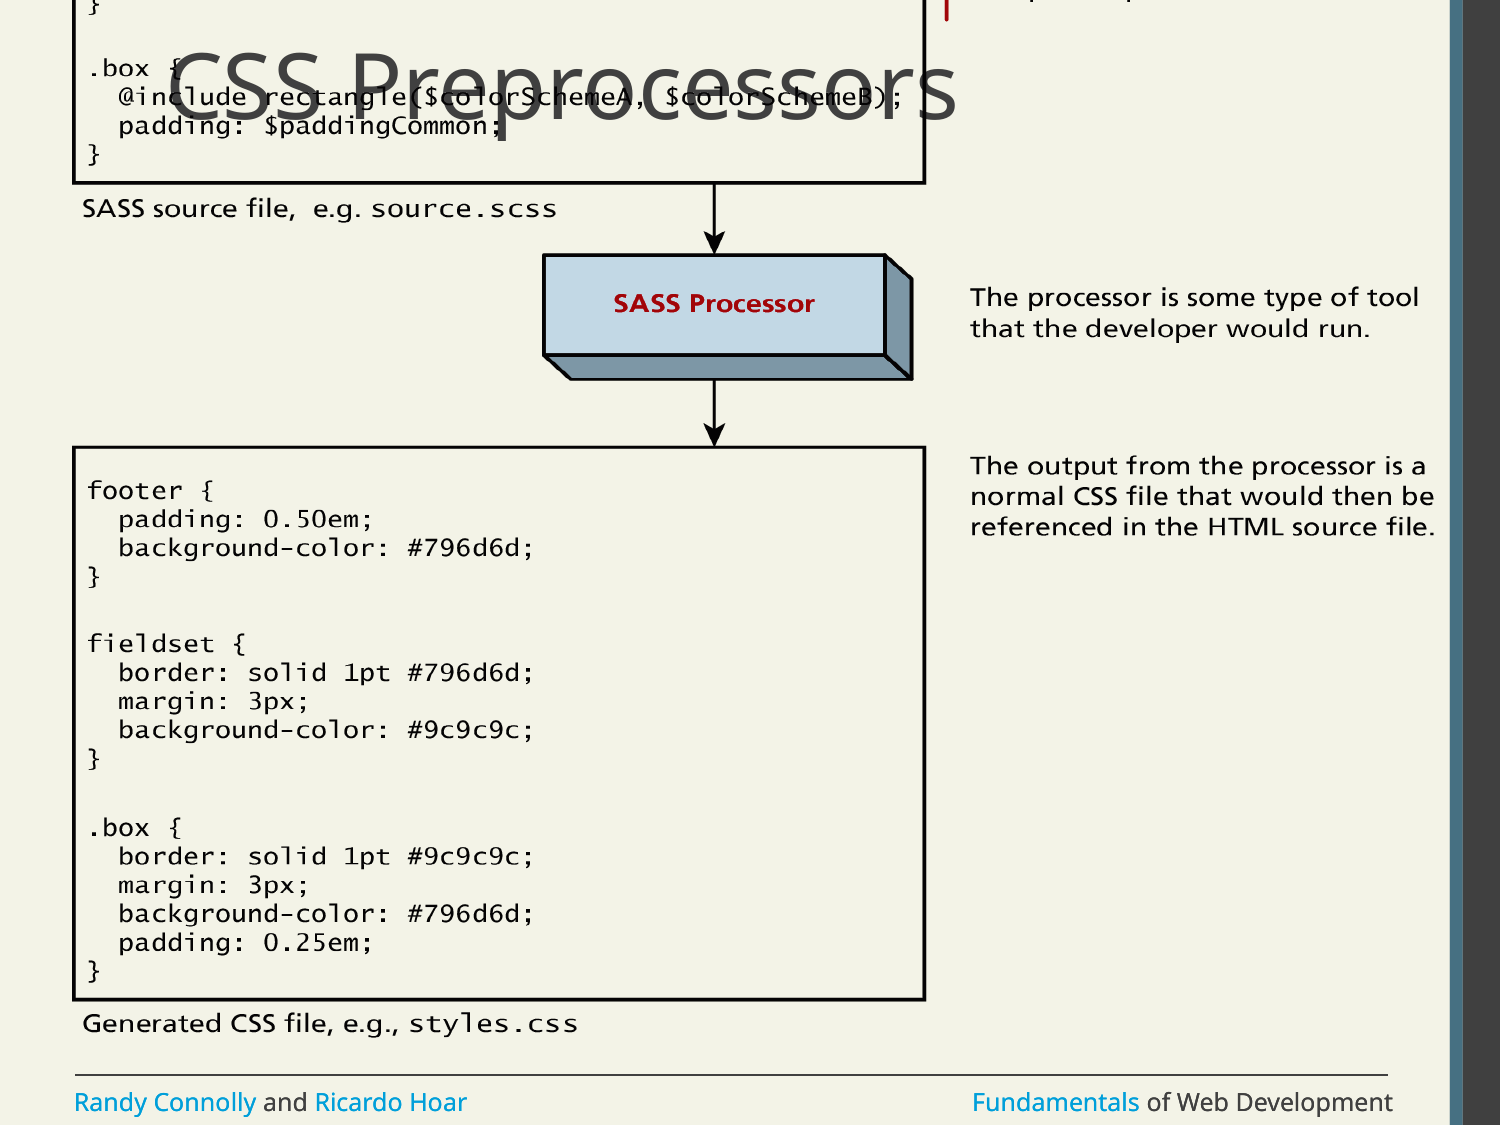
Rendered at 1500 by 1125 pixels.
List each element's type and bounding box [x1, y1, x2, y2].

list [0, 0, 1500, 1038]
